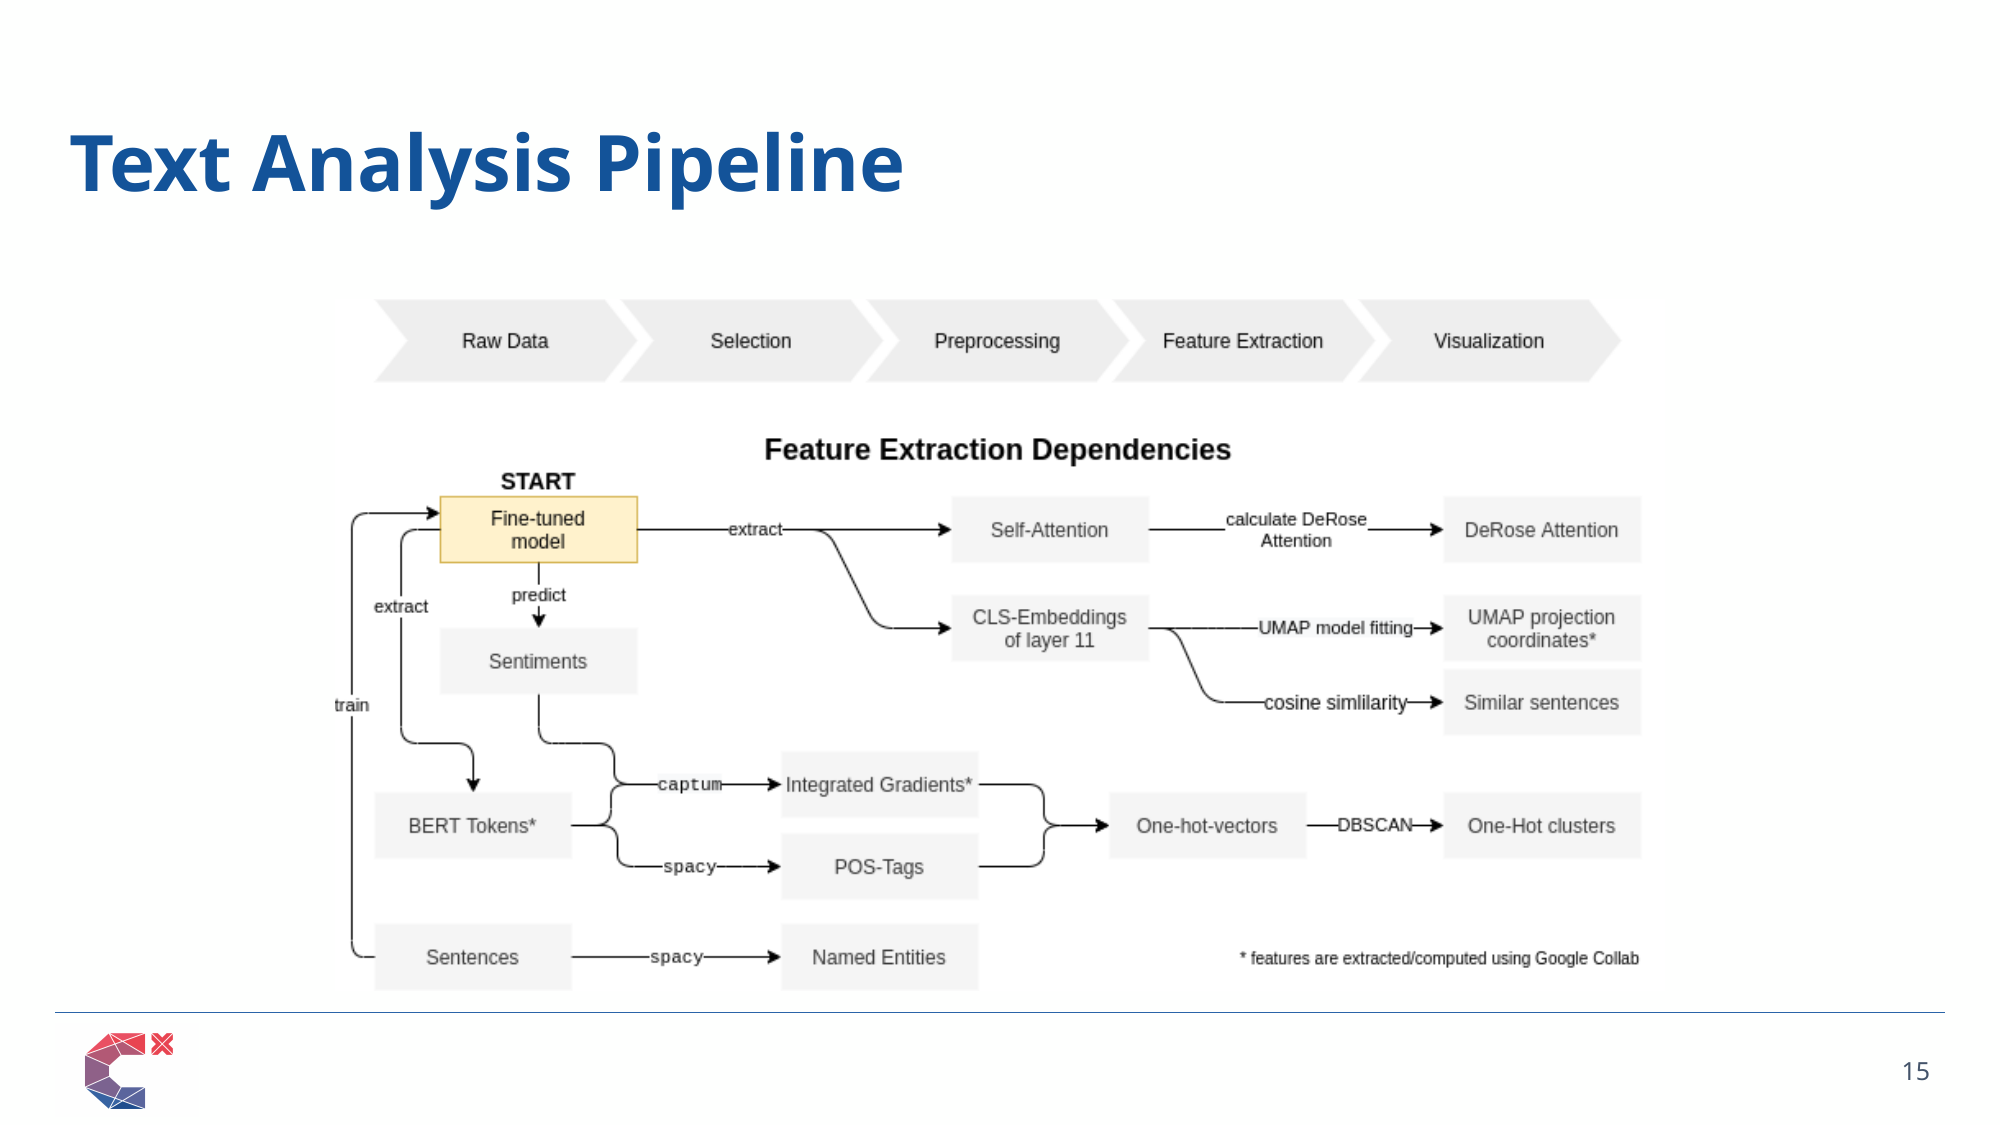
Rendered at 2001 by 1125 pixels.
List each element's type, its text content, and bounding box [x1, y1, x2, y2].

title Text Analysis Pipeline [55, 57, 1945, 275]
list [335, 299, 1665, 991]
picture [55, 1023, 199, 1117]
